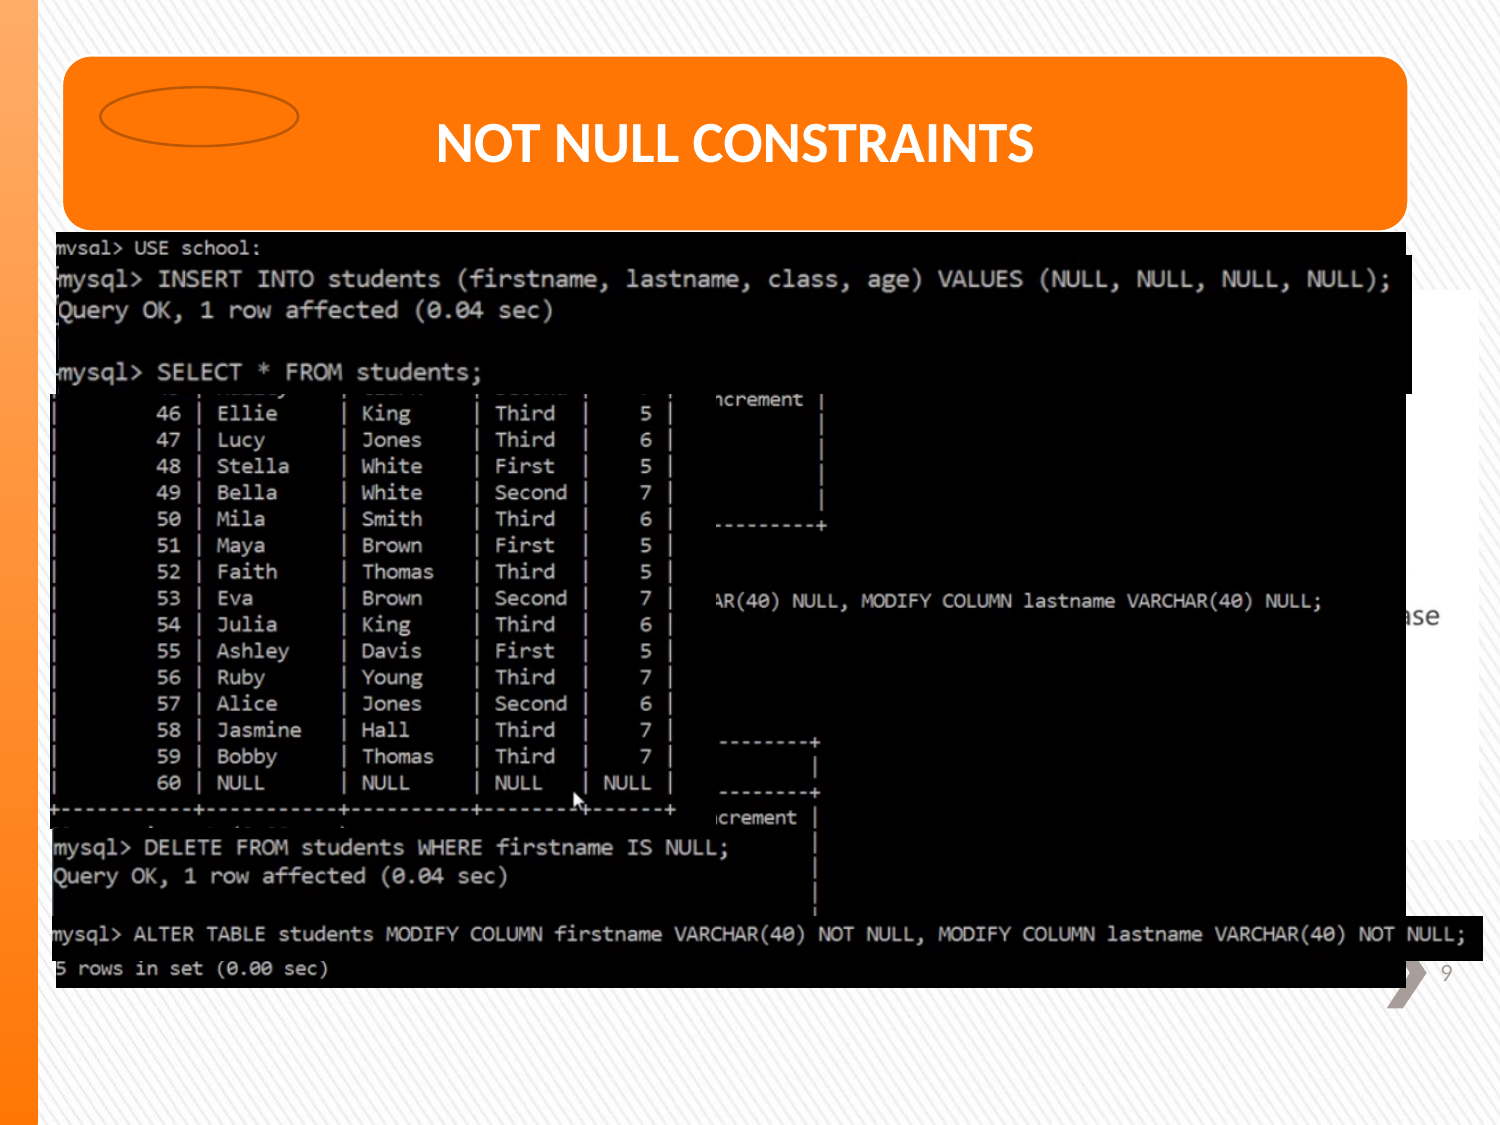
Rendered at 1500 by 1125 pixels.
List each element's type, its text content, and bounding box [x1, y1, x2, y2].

slide_number 9 [1425, 941, 1488, 1002]
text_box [61, 55, 1409, 232]
picture [37, 0, 1500, 1125]
